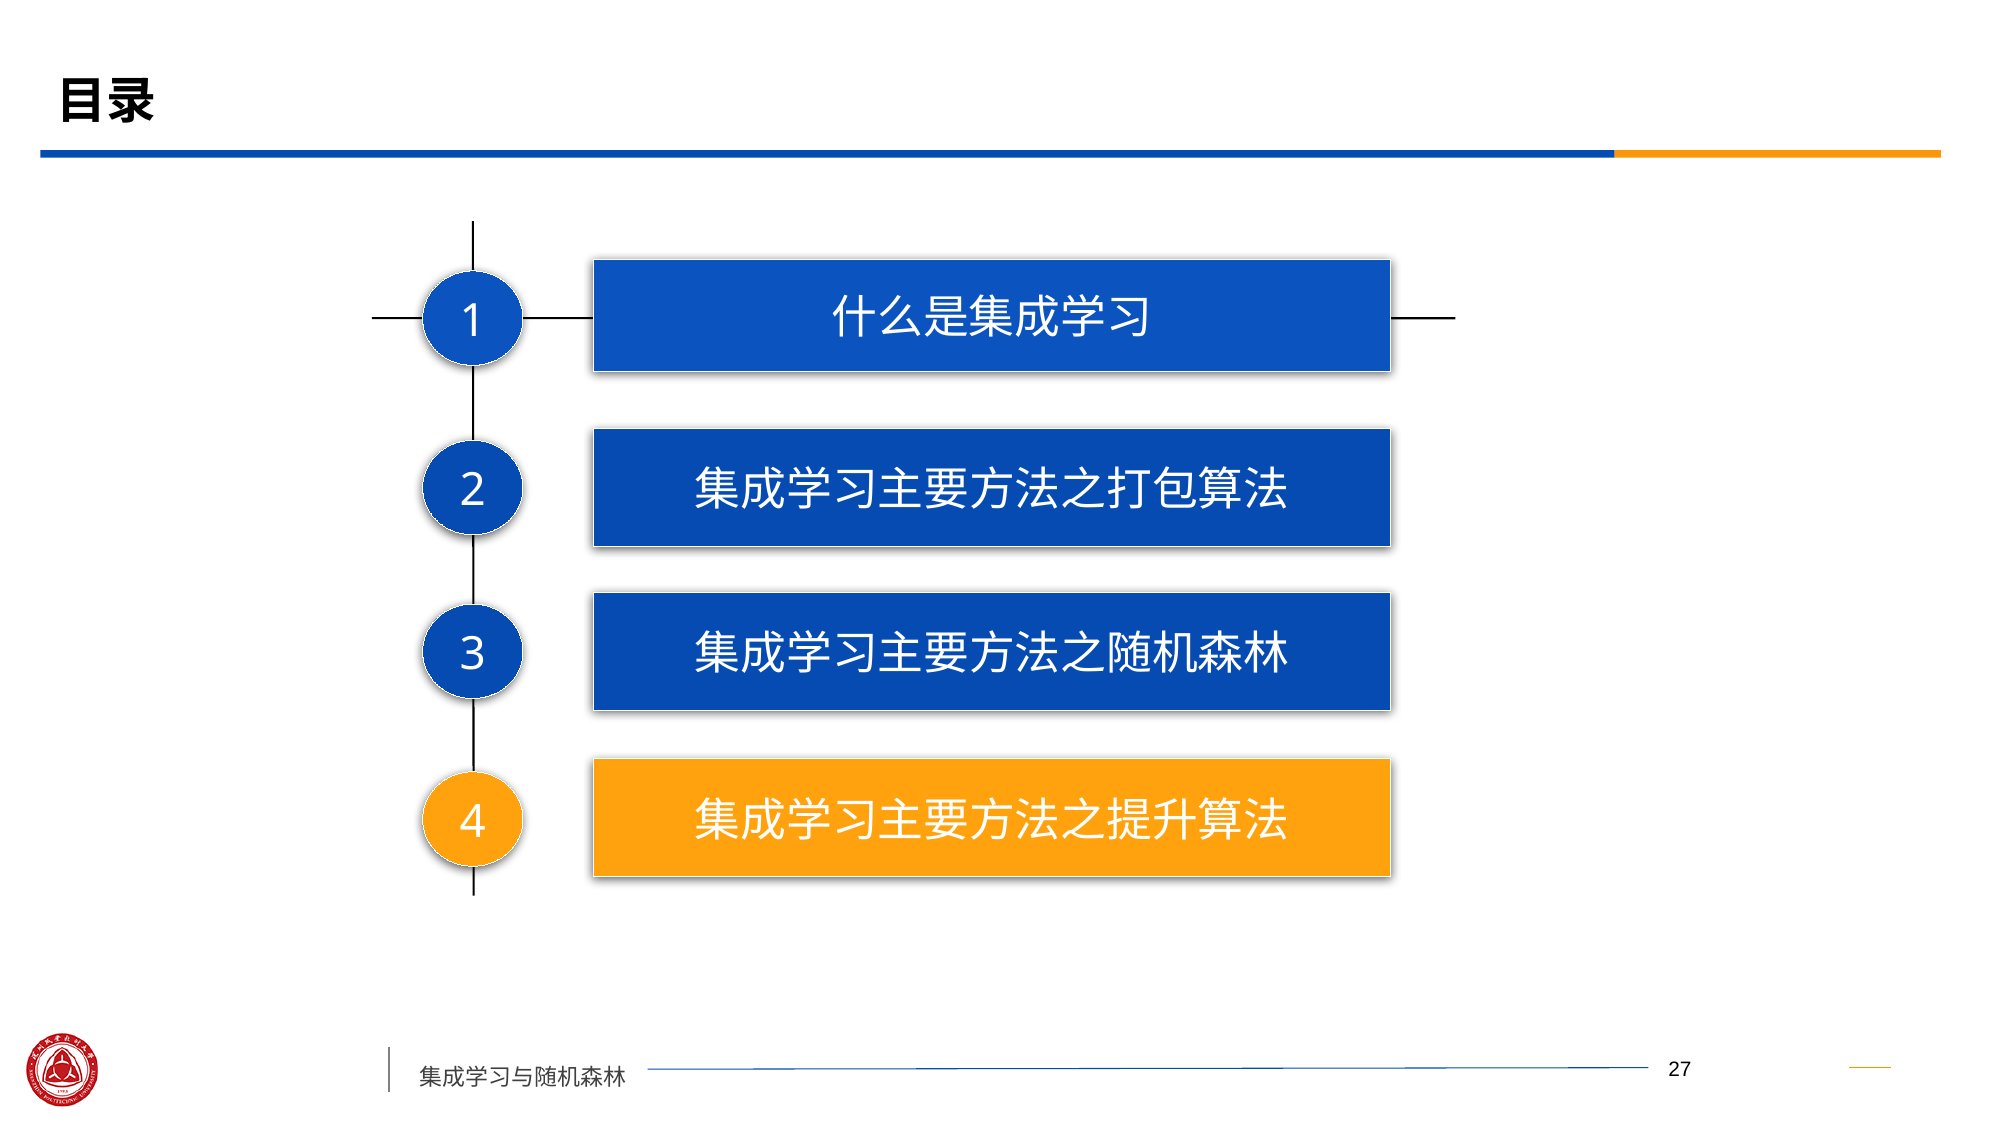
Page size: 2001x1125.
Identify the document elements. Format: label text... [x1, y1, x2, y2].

text_box 4 [422, 771, 472, 867]
text_box 集成学习主要方法之打包算法 [593, 428, 1391, 547]
text_box 1 [474, 270, 523, 366]
text_box 集成学习主要方法之随机森林 [593, 592, 1391, 711]
picture [25, 1032, 367, 1107]
text_box 3 [474, 604, 523, 699]
text_box 4 [474, 771, 523, 867]
title 目录 [41, 58, 1842, 146]
text_box 2 [474, 440, 523, 535]
text_box 集成学习主要方法之提升算法 [593, 758, 1391, 877]
text_box 1 [422, 270, 472, 366]
text_box 2 [422, 440, 472, 535]
text_box 什么是集成学习 [593, 259, 1391, 372]
text_box 3 [422, 604, 472, 699]
